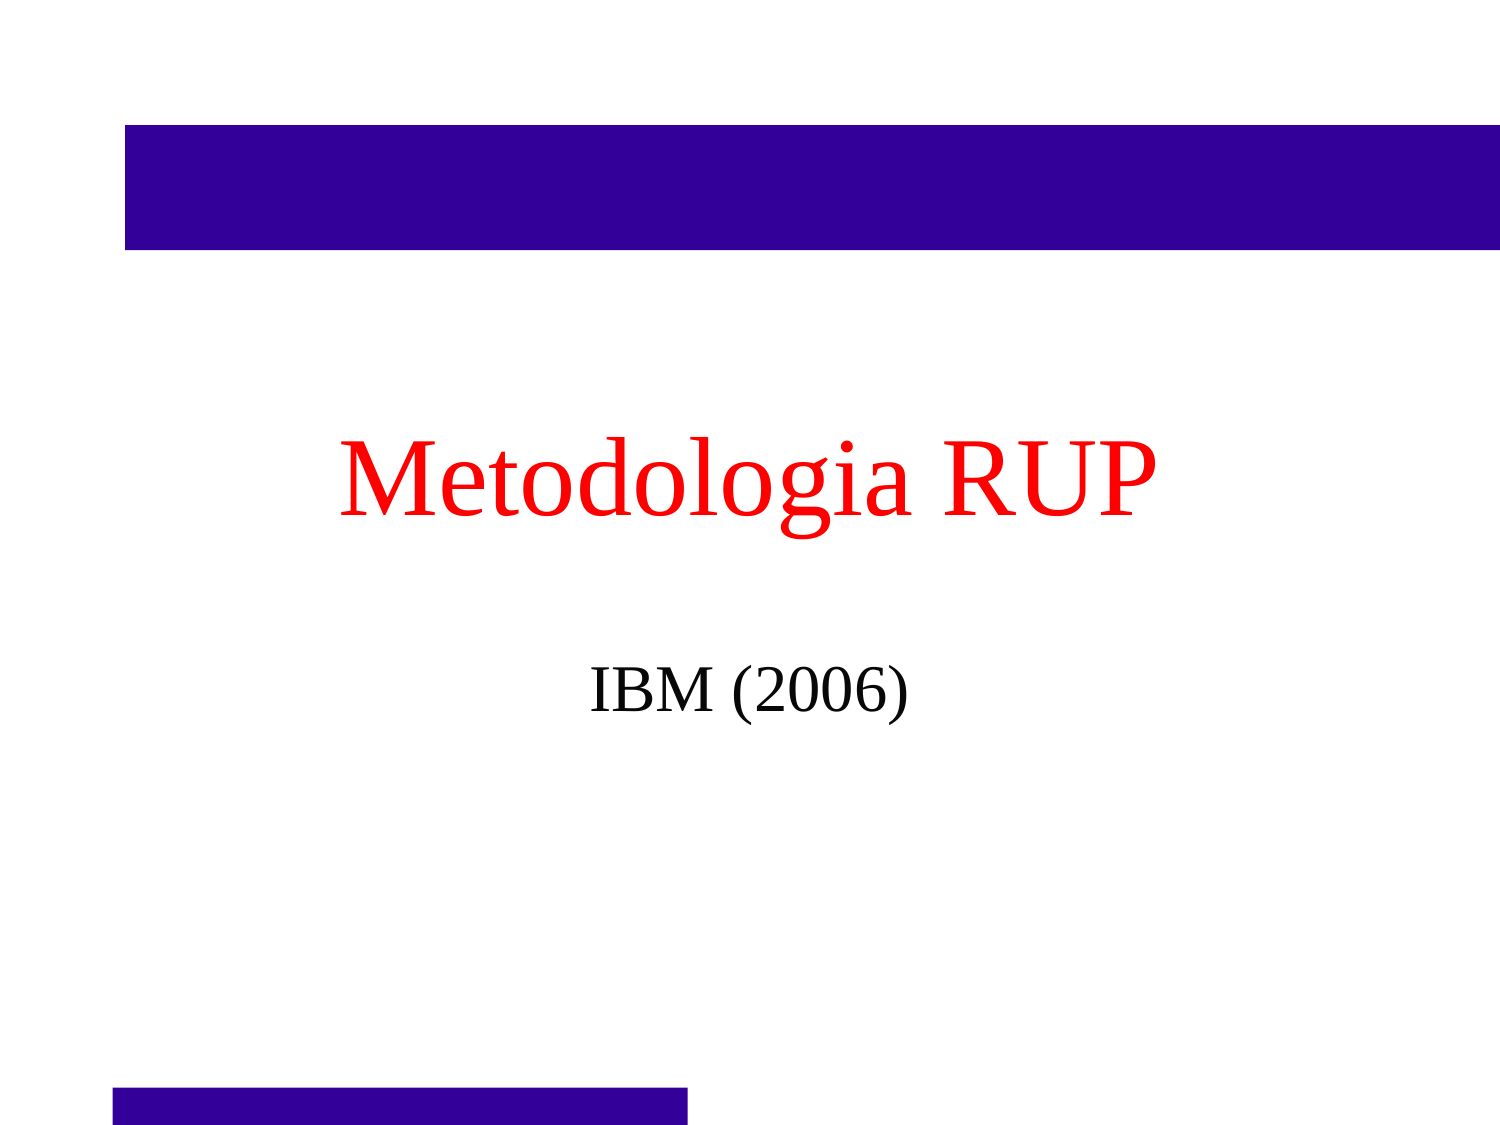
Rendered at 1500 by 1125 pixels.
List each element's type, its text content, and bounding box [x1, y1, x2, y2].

title Metodologia RUP [112, 349, 1388, 591]
subtitle IBM (2006) [225, 637, 1275, 925]
